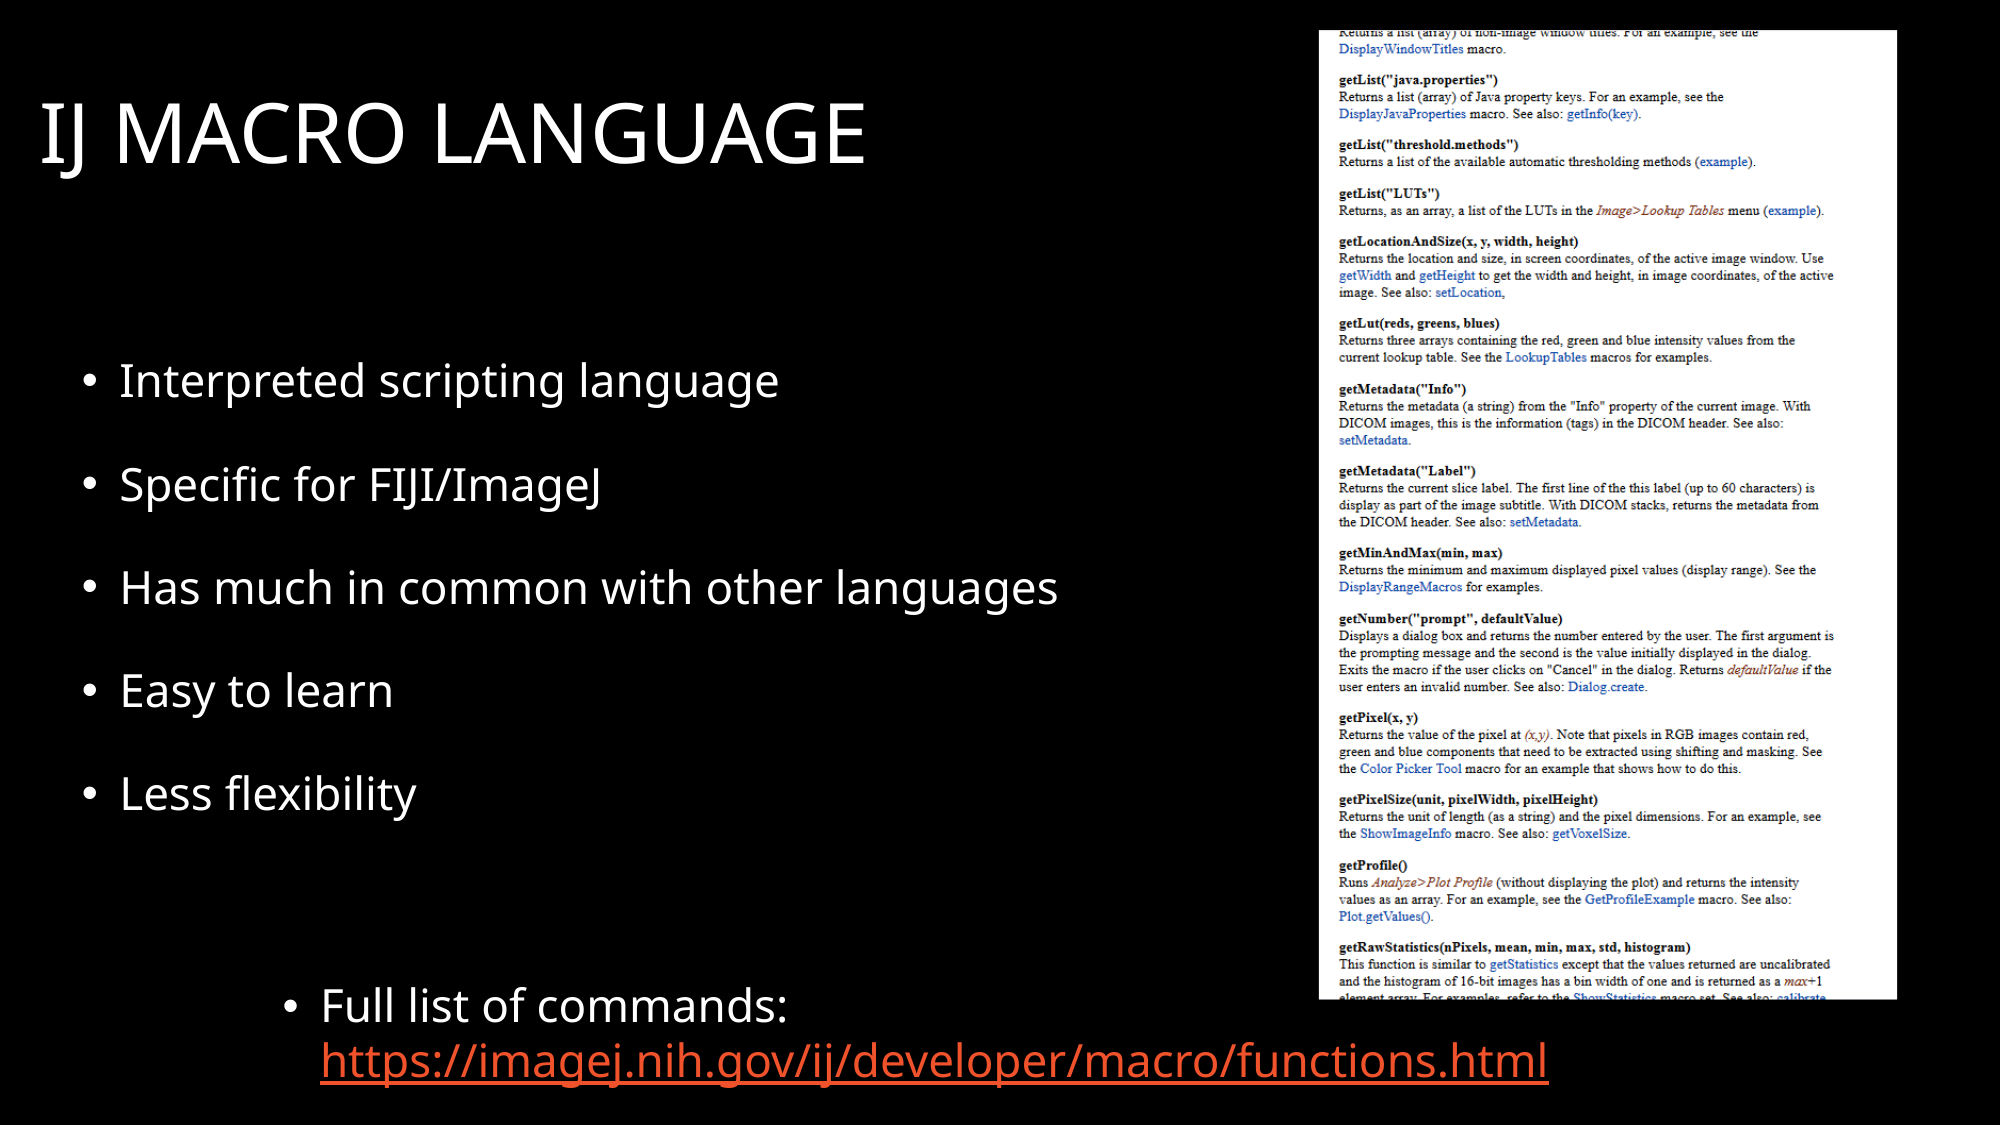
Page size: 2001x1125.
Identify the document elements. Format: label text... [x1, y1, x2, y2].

picture [1318, 30, 1898, 1000]
title IJ Macro Language [24, 30, 1318, 244]
text_box Full list of commands: https://imagej.nih.gov/ij/developer/macro/functions.html [267, 975, 1721, 1108]
list Interpreted scripting language Specific for FIJI/ImageJ Has much in common with other languages Easy to learn Less flexibility [66, 241, 1143, 903]
